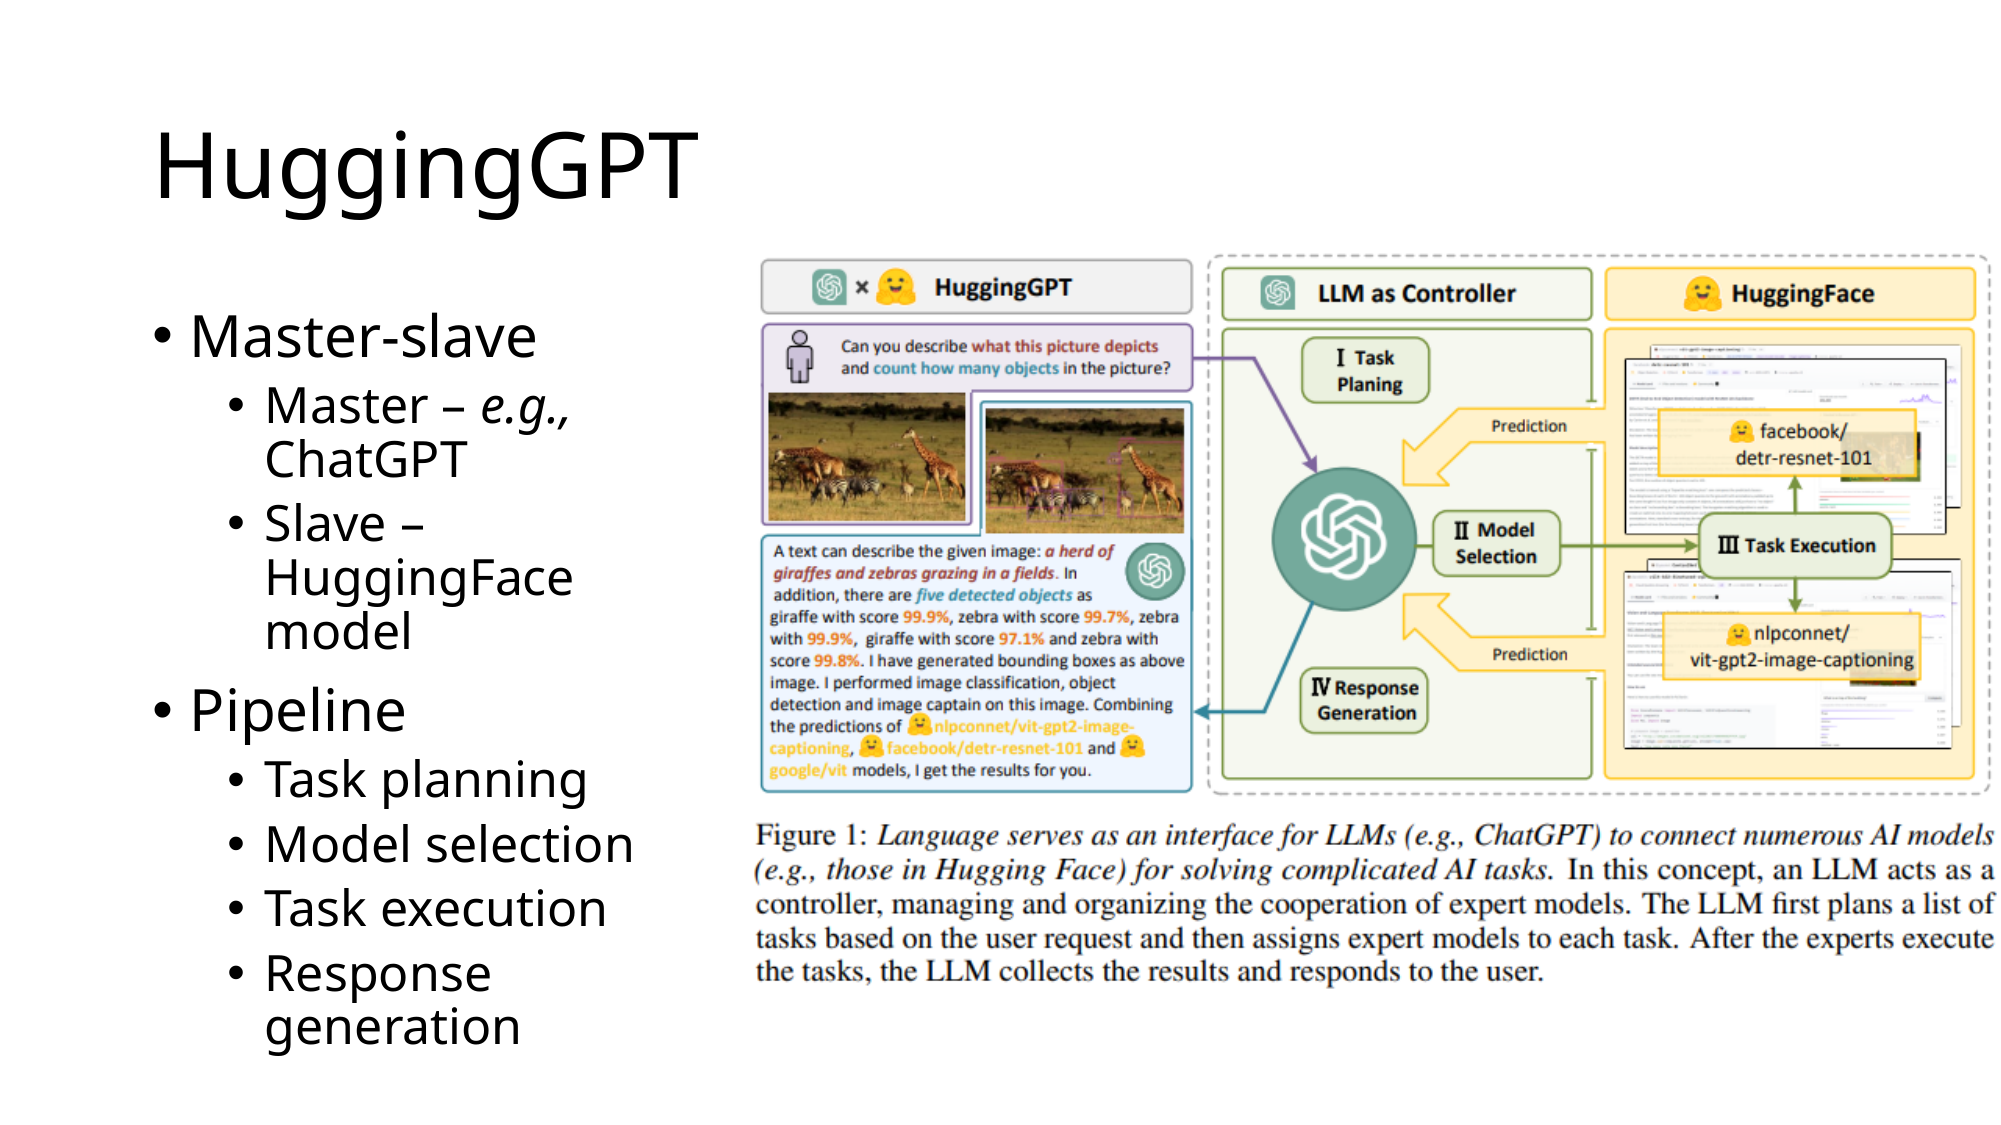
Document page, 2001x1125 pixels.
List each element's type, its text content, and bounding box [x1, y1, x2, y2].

list Master-slave Master – e.g., ChatGPT Slave – HuggingFace model Pipeline Task planning Model selection Task execution Response generation [137, 299, 750, 1014]
title HuggingGPT [137, 59, 1863, 278]
picture [749, 249, 2000, 992]
